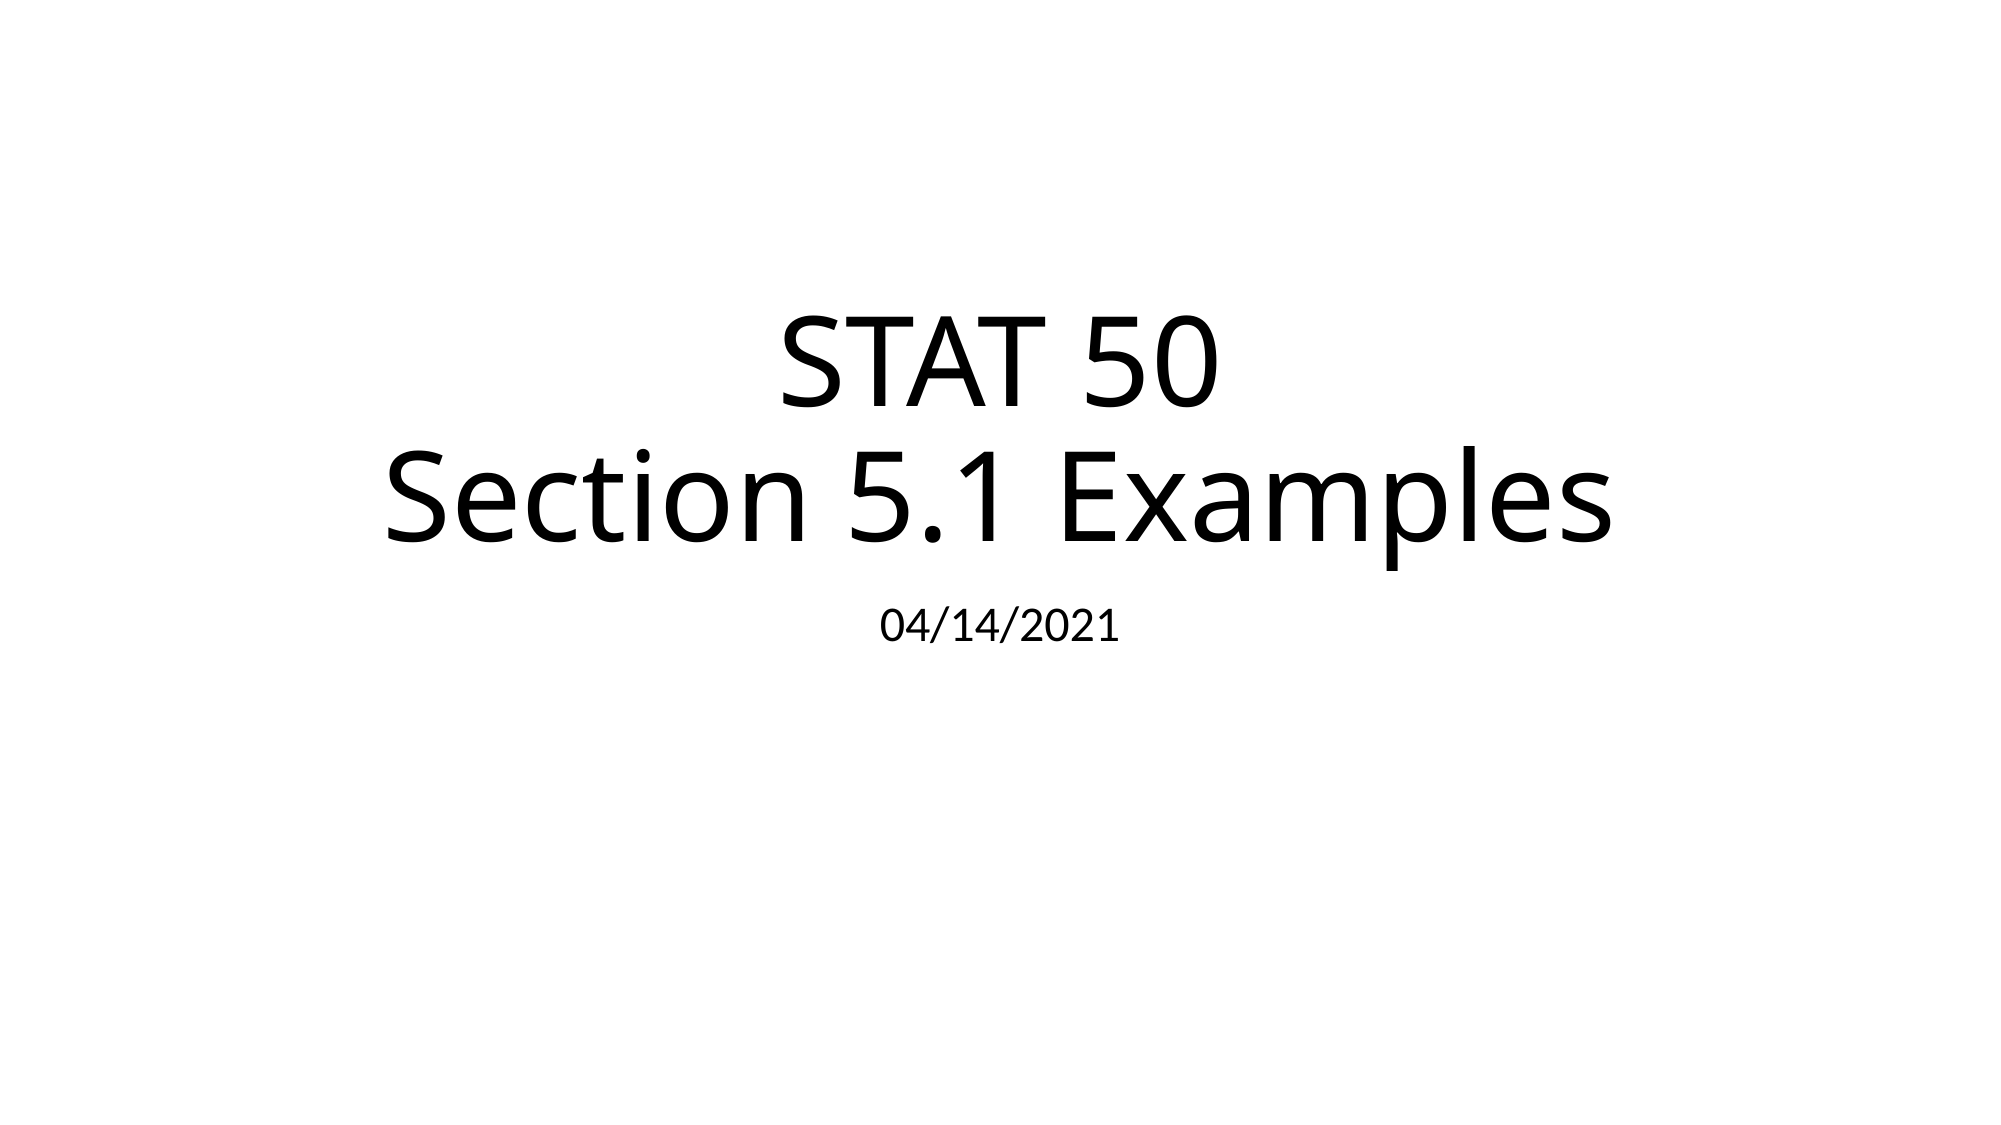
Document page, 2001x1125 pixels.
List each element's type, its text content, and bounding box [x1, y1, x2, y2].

title STAT 50 Section 5.1 Examples [249, 184, 1750, 576]
subtitle 04/14/2021 [249, 590, 1750, 863]
